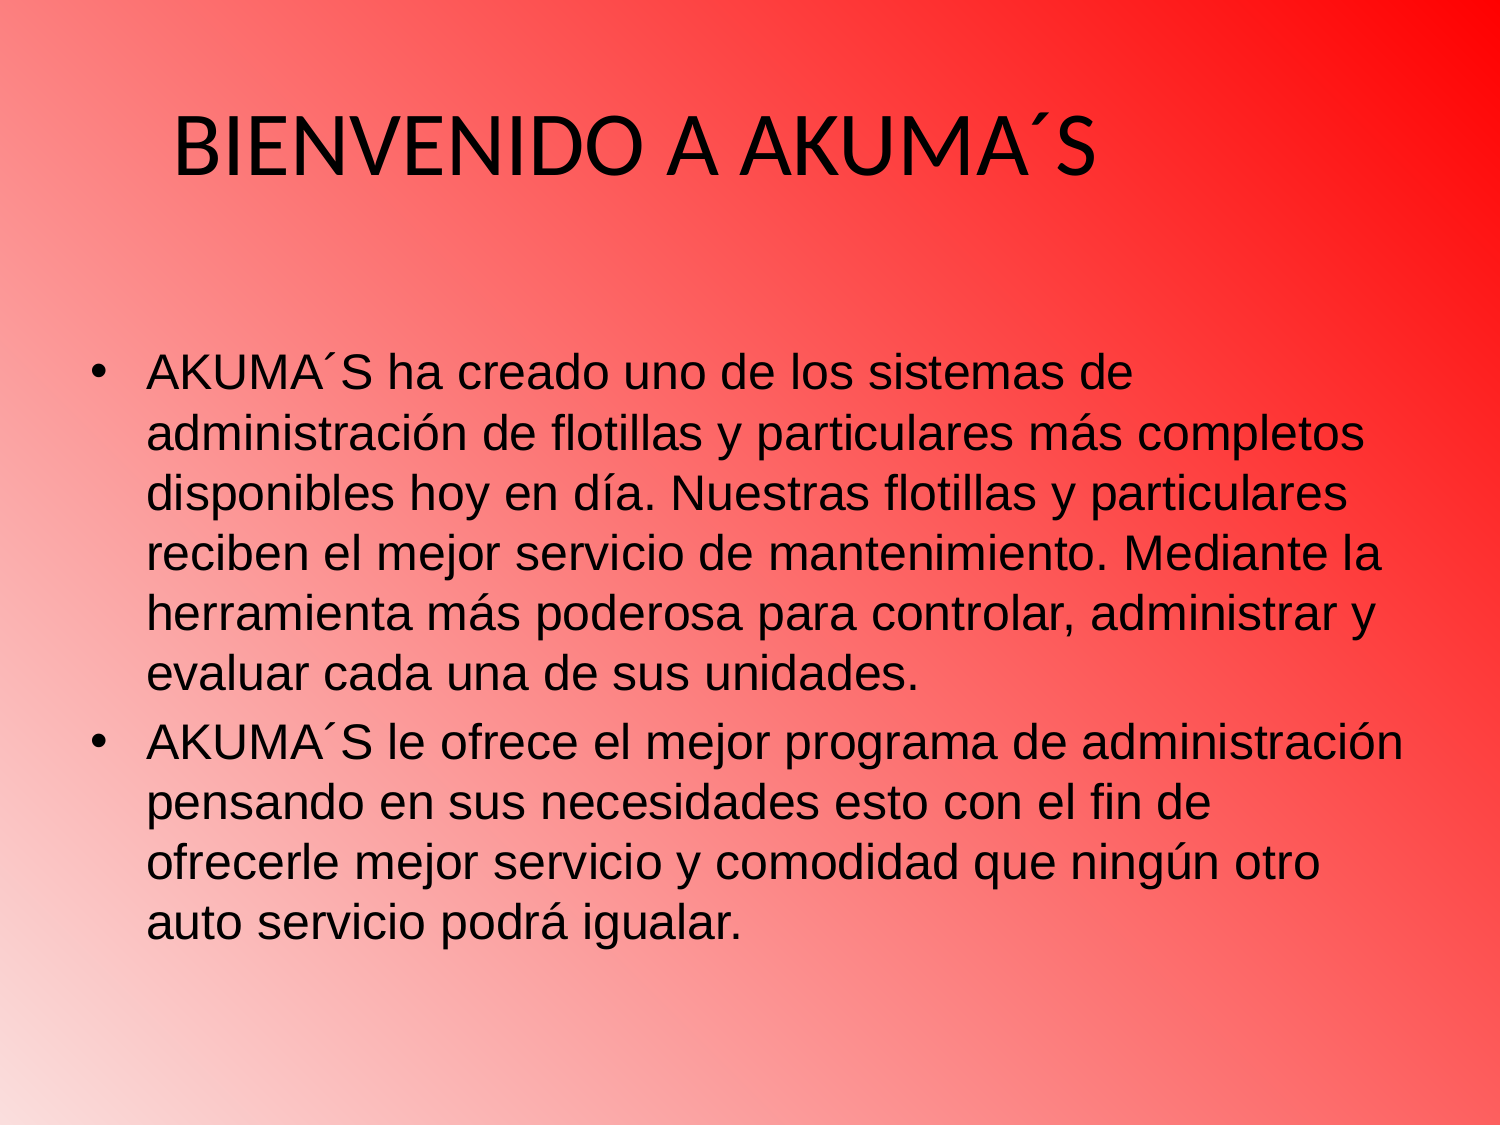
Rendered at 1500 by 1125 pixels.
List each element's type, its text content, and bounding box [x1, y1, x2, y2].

title BIENVENIDO A AKUMA´S [75, 45, 1425, 233]
list AKUMA´S ha creado uno de los sistemas de administración de flotillas y particulares más completos disponibles hoy en día. Nuestras flotillas y particulares reciben el mejor servicio de mantenimiento. Mediante la herramienta más poderosa para controlar, administrar y evaluar cada una de sus unidades. AKUMA´S le ofrece el mejor programa de administración pensando en sus necesidades esto con el fin de ofrecerle mejor servicio y comodidad que ningún otro auto servicio podrá igualar. [75, 262, 1425, 1005]
